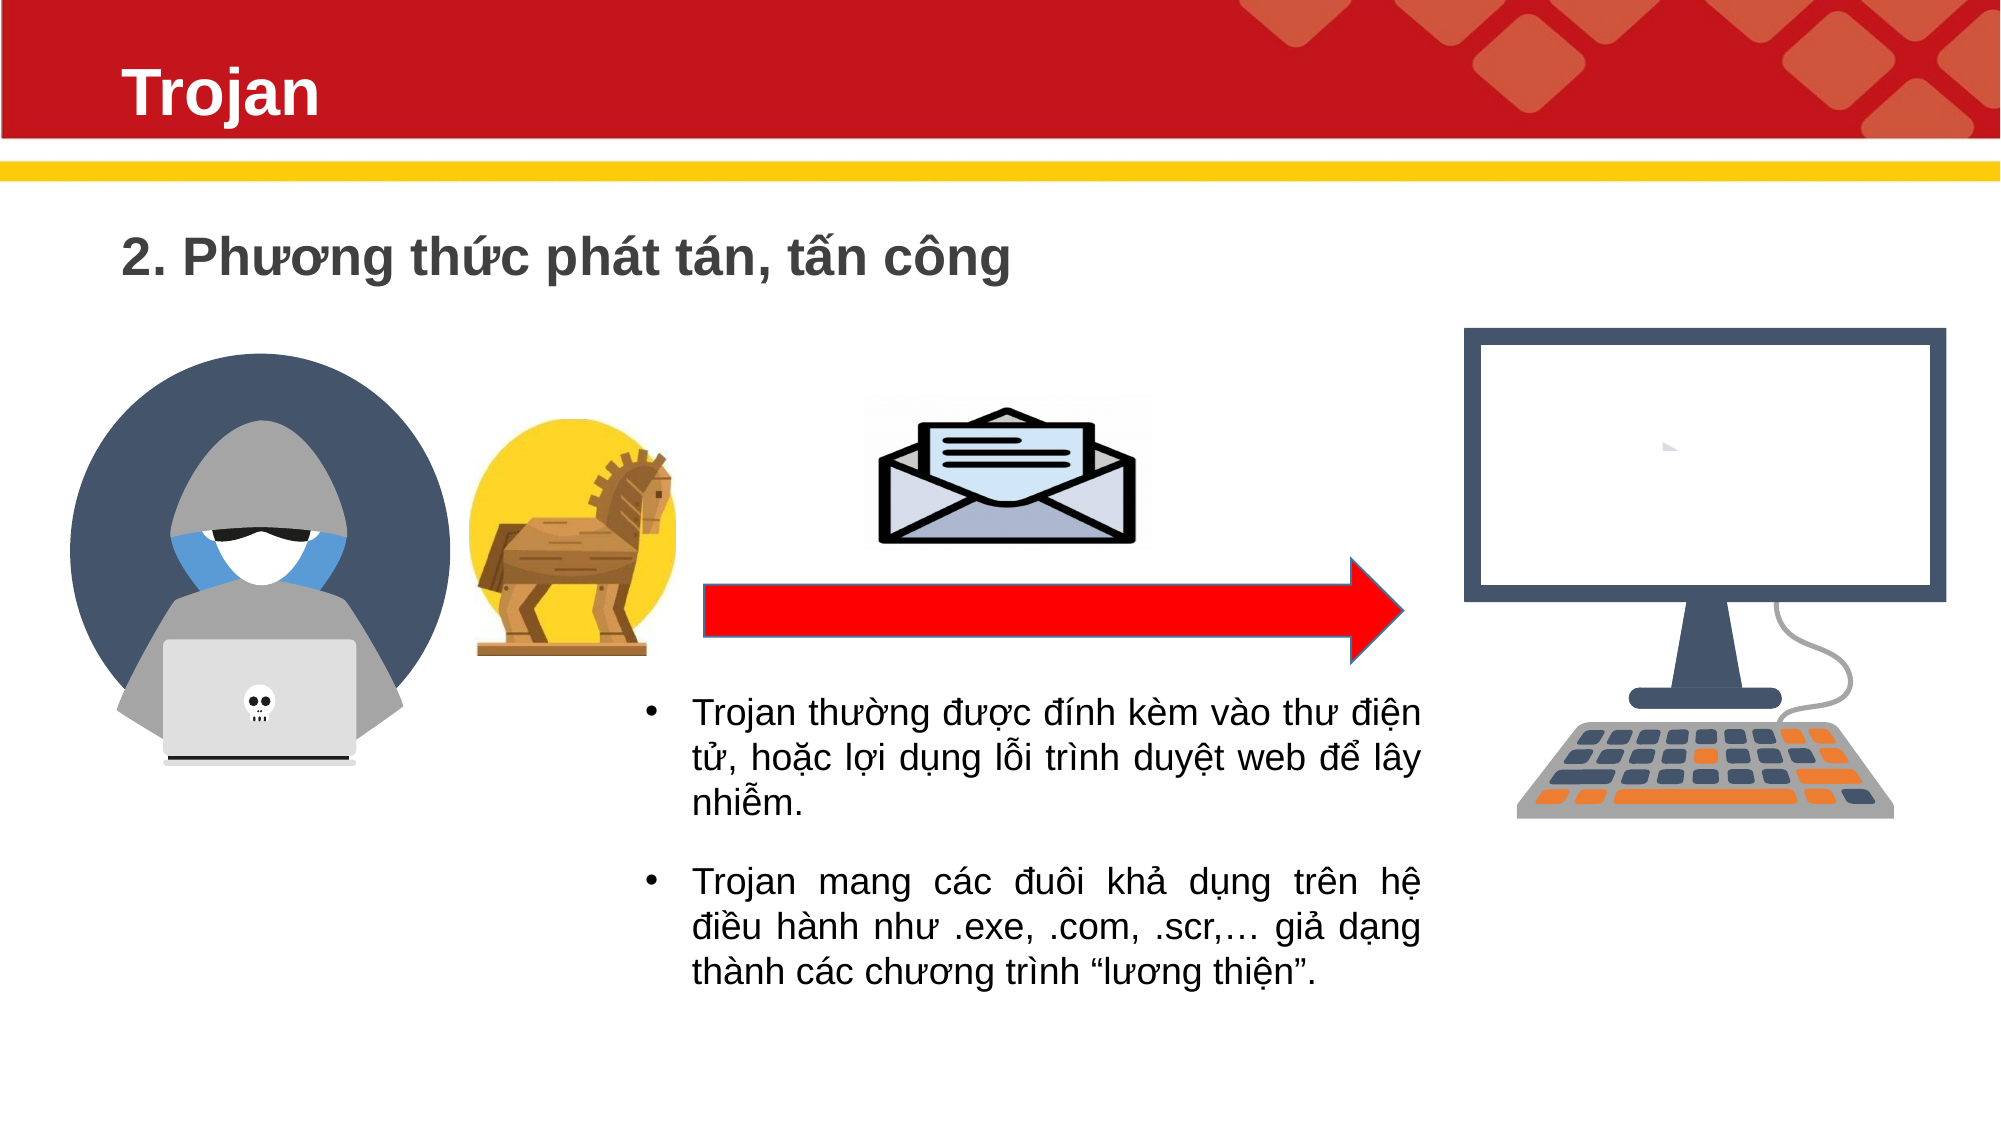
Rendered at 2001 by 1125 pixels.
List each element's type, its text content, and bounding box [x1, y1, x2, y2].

text_box [1641, 687, 1782, 699]
text_box [1695, 729, 1718, 745]
text_box [1577, 729, 1605, 745]
text_box [1665, 729, 1689, 745]
picture [0, 0, 2001, 1125]
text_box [70, 353, 451, 766]
text_box [1636, 729, 1661, 745]
text_box [1773, 603, 1854, 722]
text_box [1516, 722, 1894, 810]
text_box [1787, 748, 1816, 764]
text_box [1689, 602, 1740, 674]
text_box [1516, 807, 1894, 819]
text_box [1613, 788, 1798, 804]
text_box [1656, 769, 1685, 785]
text_box [1549, 769, 1616, 785]
text_box [1808, 728, 1836, 744]
text_box [1574, 789, 1608, 805]
text_box [1804, 788, 1837, 804]
text_box [1761, 768, 1791, 784]
text_box Trojan mang các đuôi khả dụng trên hệ điều hành như .exe, .com, .scr,… giả dạng thành các chương trình “lương thiện”. [630, 849, 1437, 1000]
text_box [1628, 748, 1656, 764]
text_box [1606, 729, 1633, 745]
text_box [1662, 441, 1680, 451]
text_box [1671, 602, 1743, 687]
text_box [1693, 748, 1719, 764]
text_box [1819, 748, 1849, 764]
text_box Trojan thường được đính kèm vào thư điện tử, hoặc lợi dụng lỗi trình duyệt web để lây nhiễm. [630, 680, 1437, 831]
text_box [1725, 748, 1751, 764]
text_box [1780, 728, 1806, 744]
text_box [1661, 748, 1687, 764]
text_box [1628, 687, 1782, 709]
text_box [1727, 769, 1755, 785]
text_box [1756, 748, 1784, 764]
title Trojan [106, 0, 1863, 204]
text_box [1796, 768, 1862, 784]
text_box [1724, 729, 1747, 744]
text_box [703, 556, 1405, 666]
text_box [1535, 789, 1570, 804]
text_box [1692, 769, 1719, 785]
text_box [1480, 344, 1930, 586]
text_box [1596, 749, 1625, 764]
text_box [1464, 327, 1947, 603]
list 2. Phương thức phát tán, tấn công [106, 220, 1863, 1025]
text_box [1563, 749, 1594, 764]
text_box [1841, 788, 1876, 804]
text_box [1752, 728, 1777, 744]
text_box [1620, 769, 1650, 785]
